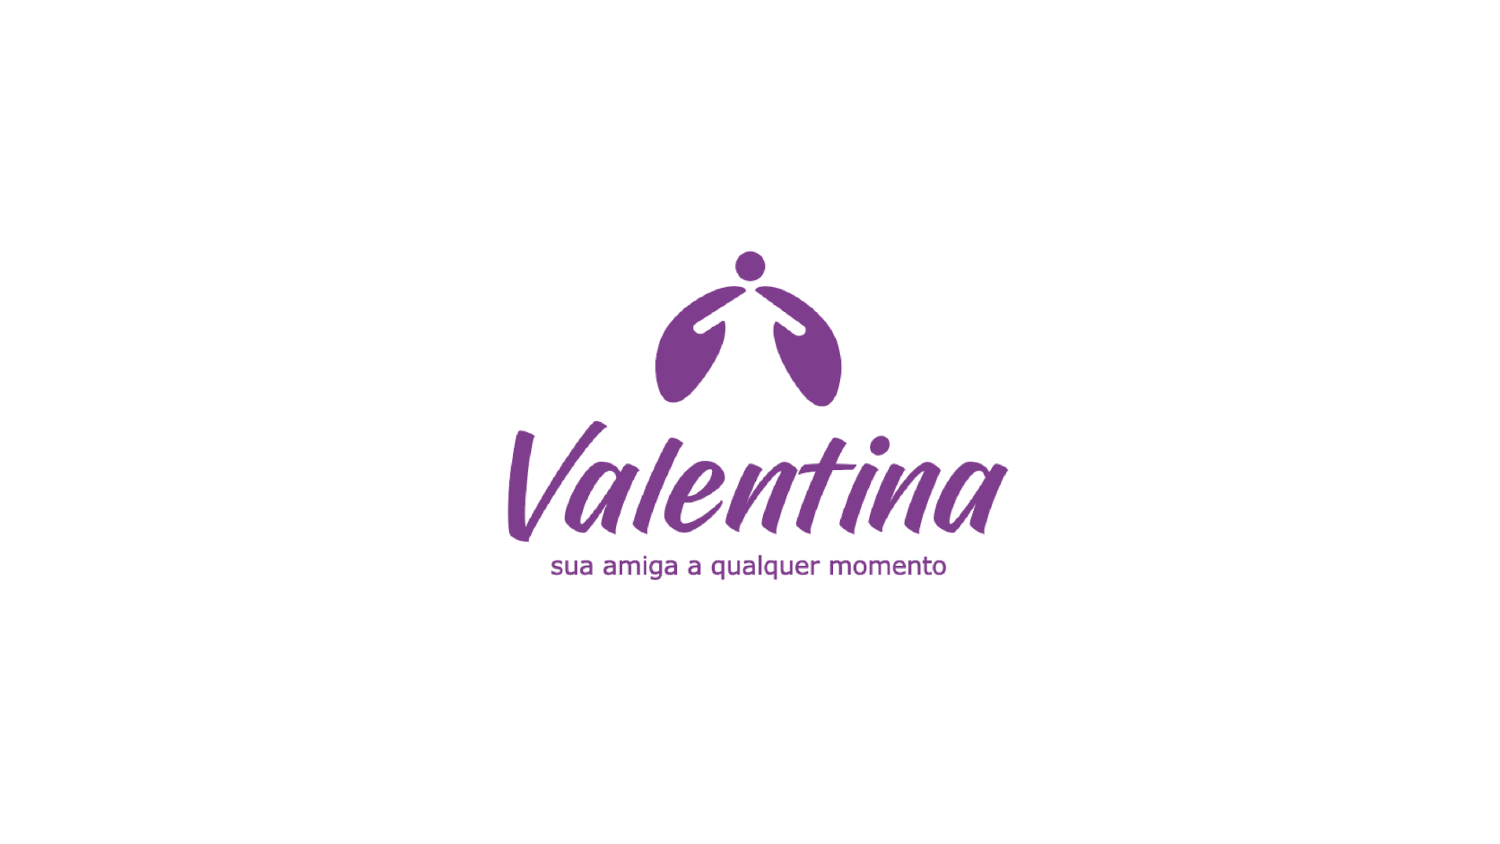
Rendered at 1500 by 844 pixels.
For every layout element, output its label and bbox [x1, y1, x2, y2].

picture [408, 182, 1092, 662]
